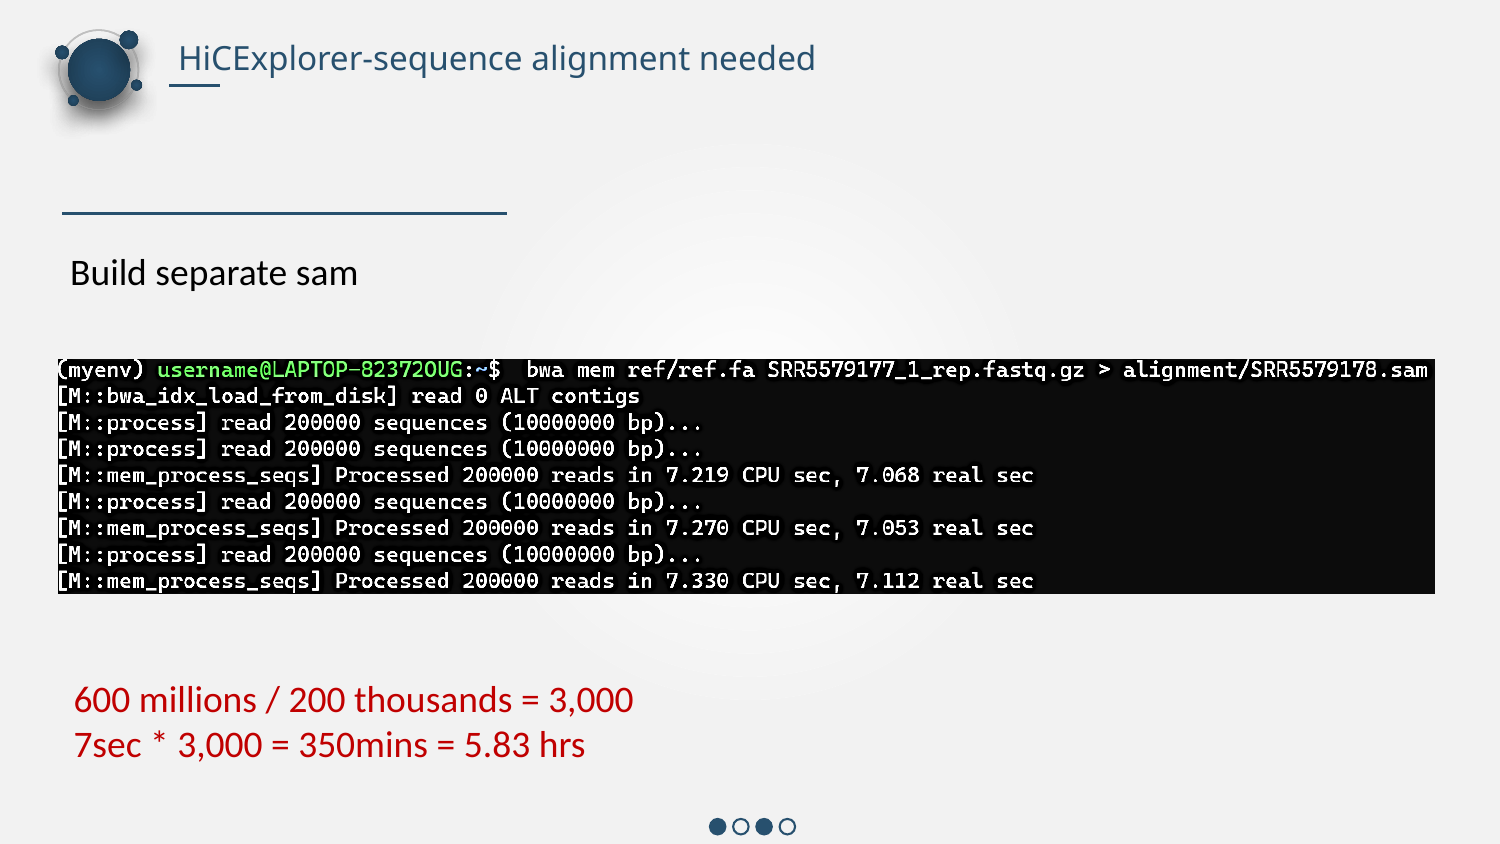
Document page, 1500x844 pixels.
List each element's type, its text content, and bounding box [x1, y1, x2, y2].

text_box 600 millions / 200 thousands = 3,000 7sec * 3,000 = 350mins = 5.83 hrs [58, 667, 815, 773]
text_box HiCExplorer-sequence alignment needed [163, 30, 833, 85]
text_box Build separate sam [55, 240, 1500, 300]
picture [58, 359, 1435, 594]
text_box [55, 30, 143, 110]
